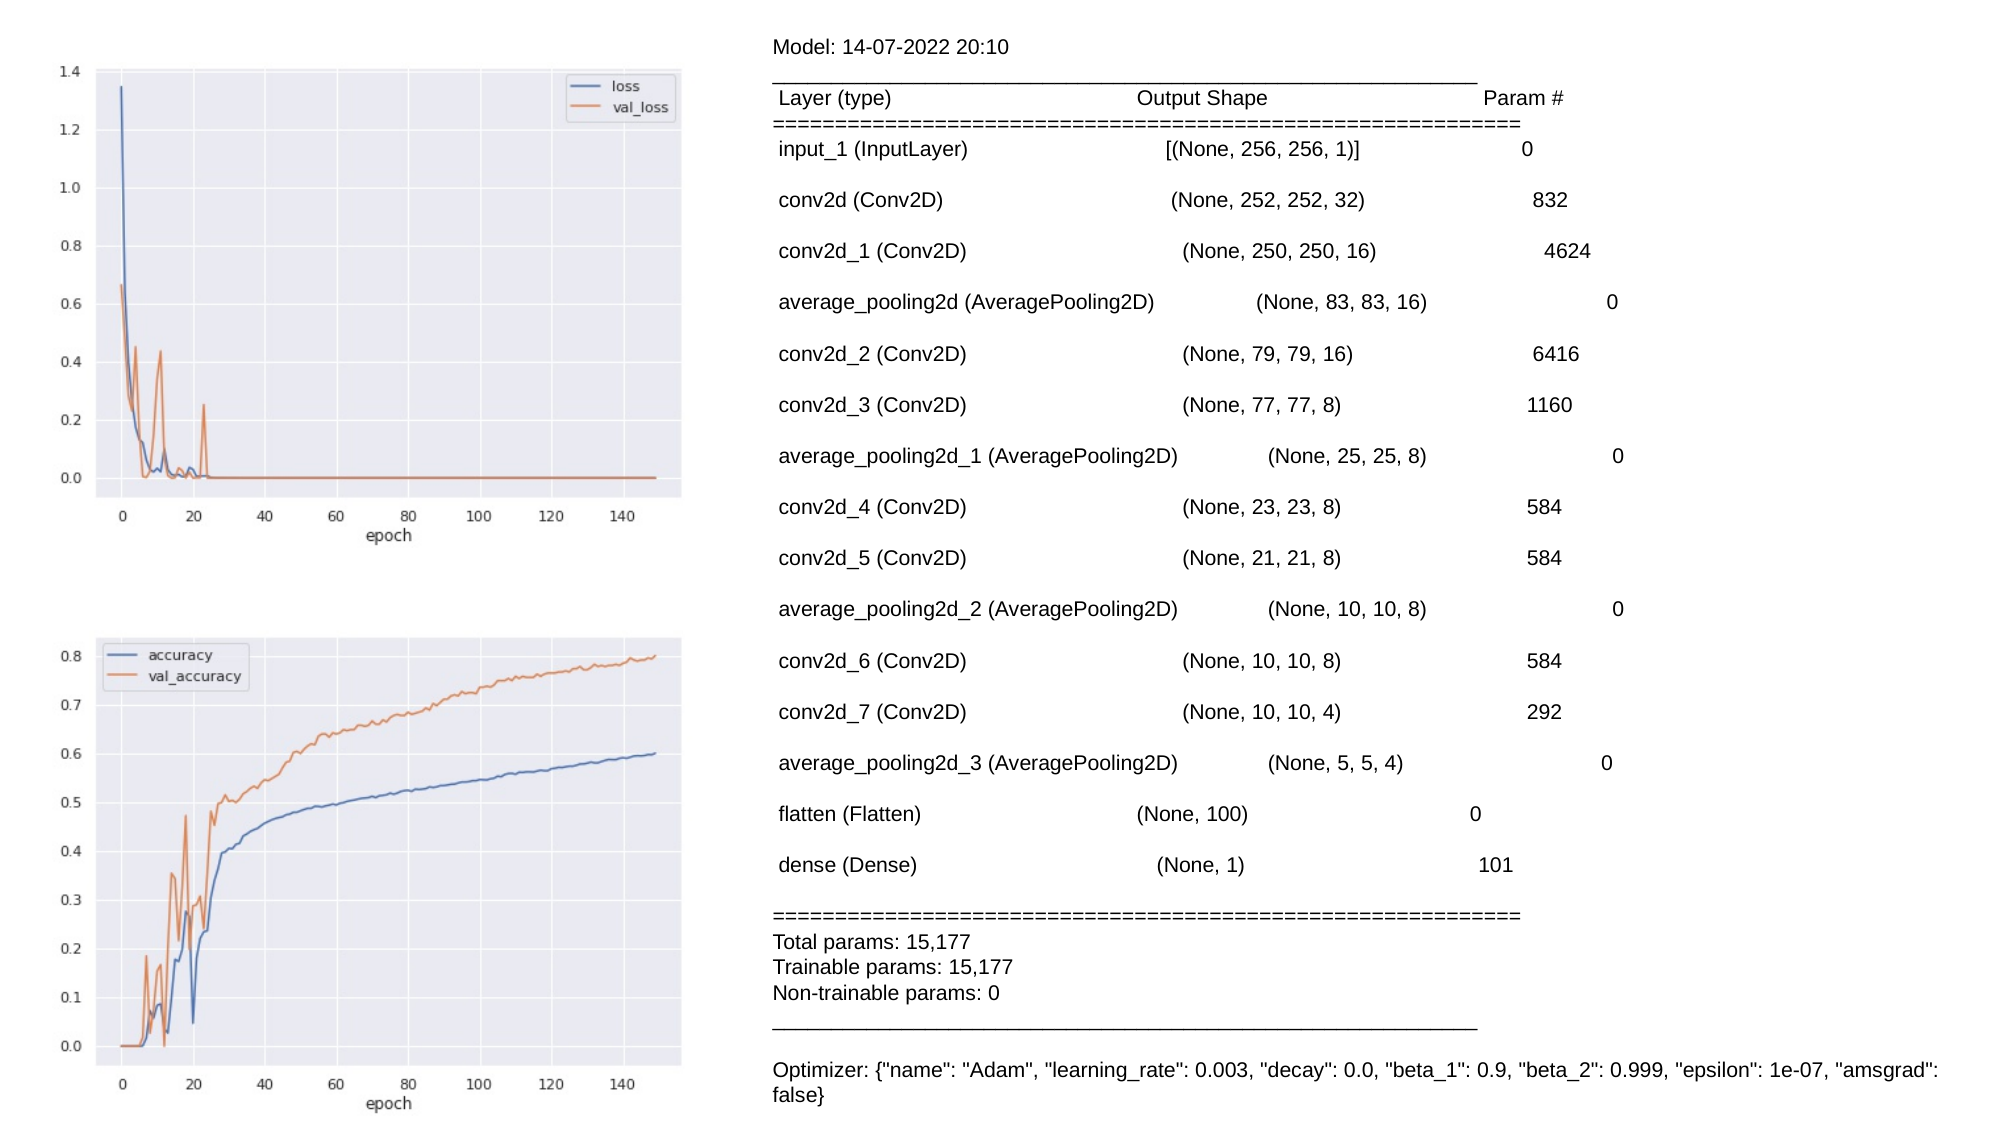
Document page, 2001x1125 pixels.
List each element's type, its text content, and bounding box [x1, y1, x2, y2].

picture [0, 0, 758, 1125]
text_box Model: 14-07-2022 20:10 ____________________________________________________________ Layer (type) Output Shape Param # ============================================================ input_1 (InputLayer) [(None, 256, 256, 1)] 0 conv2d (Conv2D) (None, 252, 252, 32) 832 conv2d_1 (Conv2D) (None, 250, 250, 16) 4624 average_pooling2d (AveragePooling2D) (None, 83, 83, 16) 0 conv2d_2 (Conv2D) (None, 79, 79, 16) 6416 conv2d_3 (Conv2D) (None, 77, 77, 8) 1160 average_pooling2d_1 (AveragePooling2D) (None, 25, 25, 8) 0 conv2d_4 (Conv2D) (None, 23, 23, 8) 584 conv2d_5 (Conv2D) (None, 21, 21, 8) 584 average_pooling2d_2 (AveragePooling2D) (None, 10, 10, 8) 0 conv2d_6 (Conv2D) (None, 10, 10, 8) 584 conv2d_7 (Conv2D) (None, 10, 10, 4) 292 average_pooling2d_3 (AveragePooling2D) (None, 5, 5, 4) 0 flatten (Flatten) (None, 100) 0 dense (Dense) (None, 1) 101 ============================================================ Total params: 15,177 Trainable params: 15,177 Non-trainable params: 0 ____________________________________________________________ Optimizer: {"name": "Adam", "learning_rate": 0.003, "decay": 0.0, "beta_1": 0.9, "beta_2": 0.999, "epsilon": 1e-07, "amsgrad": false} [759, 0, 2000, 1125]
